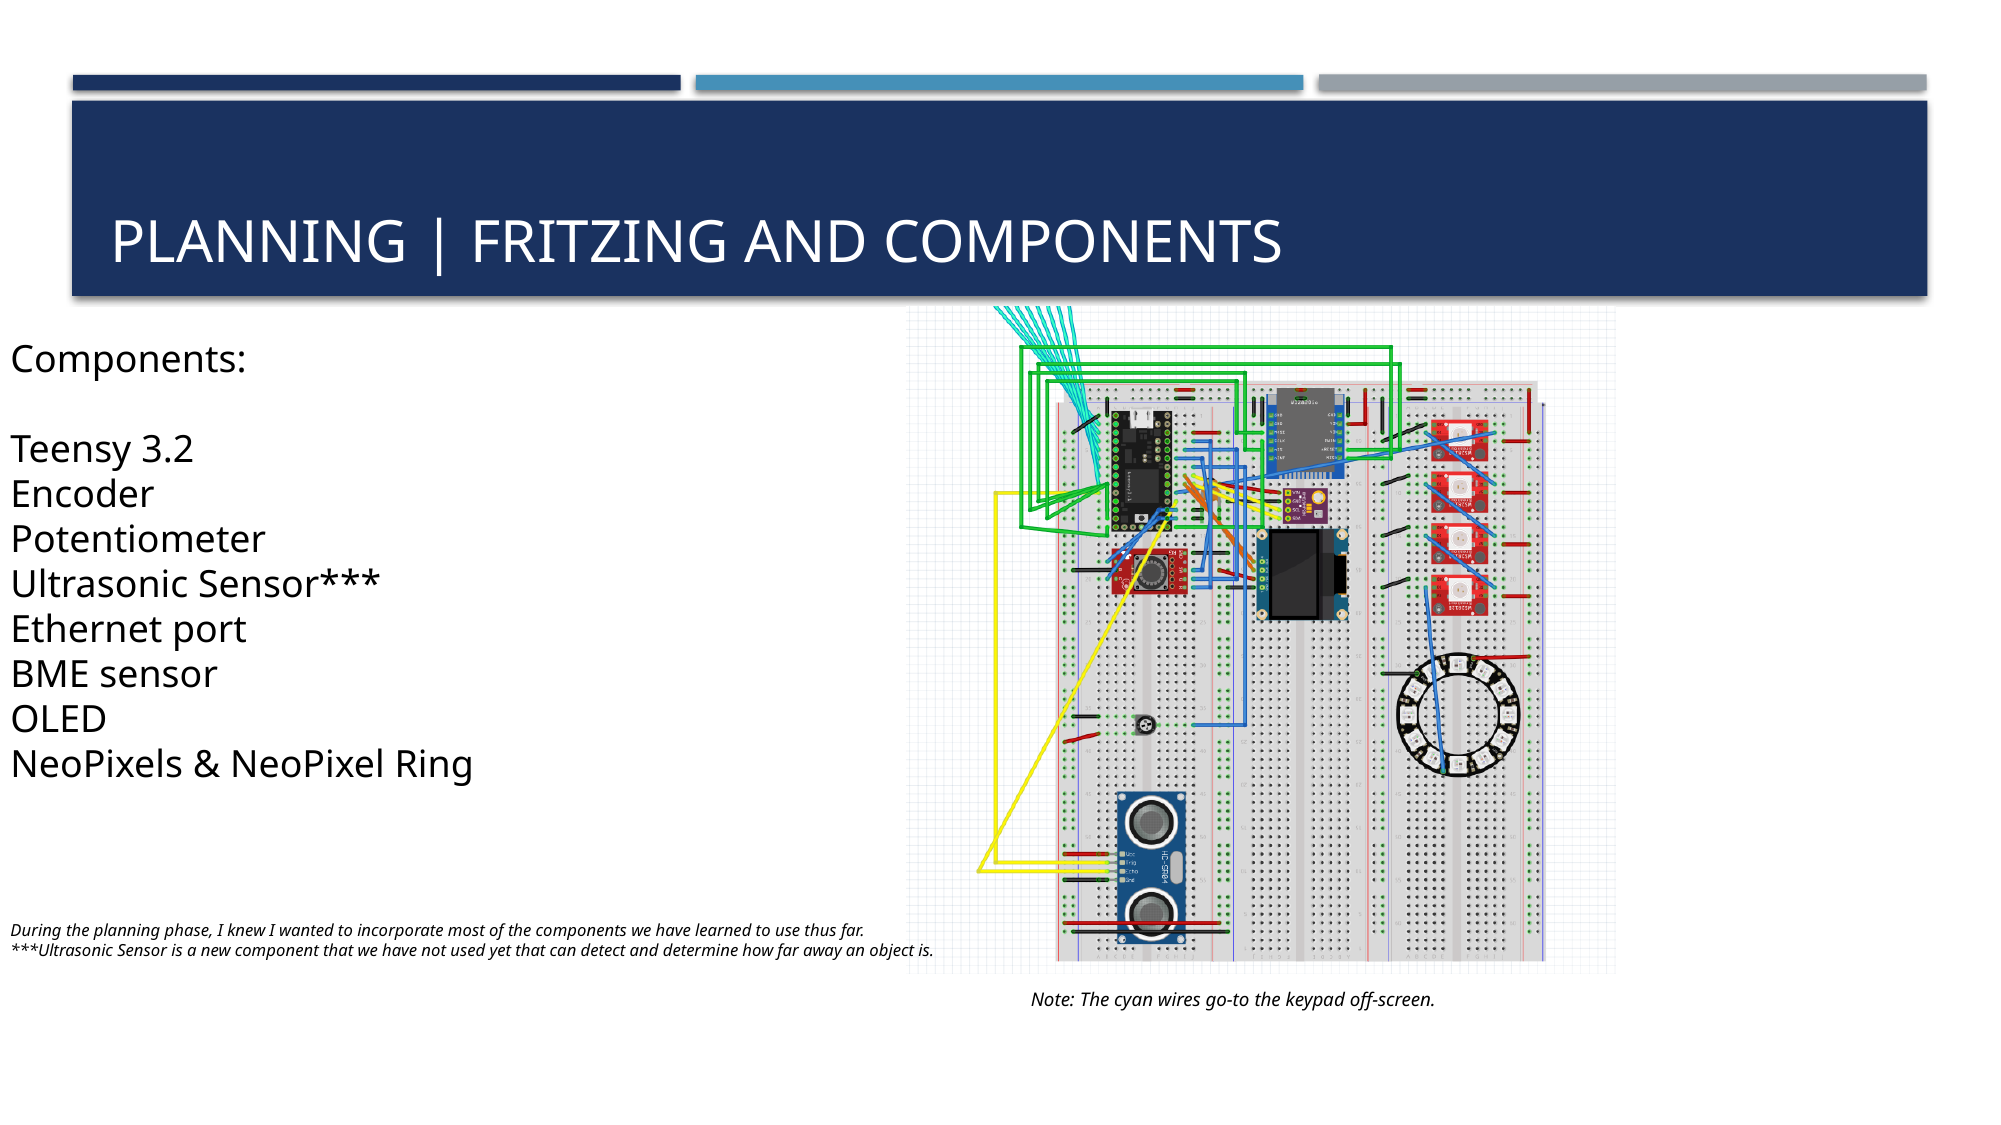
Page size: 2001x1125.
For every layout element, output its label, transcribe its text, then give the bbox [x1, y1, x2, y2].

text_box Note: The cyan wires go-to the keypad off-screen. [1016, 983, 1451, 1018]
title Planning | Fritzing and components [95, 115, 1905, 282]
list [906, 305, 1616, 975]
text_box Components: Teensy 3.2 Encoder Potentiometer Ultrasonic Sensor*** Ethernet port BME sensor OLED NeoPixels & NeoPixel Ring During the planning phase, I knew I wanted to incorporate most of the components we have learned to use thus far. ***Ultrasonic Sensor is a new component that we have not used yet that can detect and determine how far away an object is. [0, 327, 900, 968]
